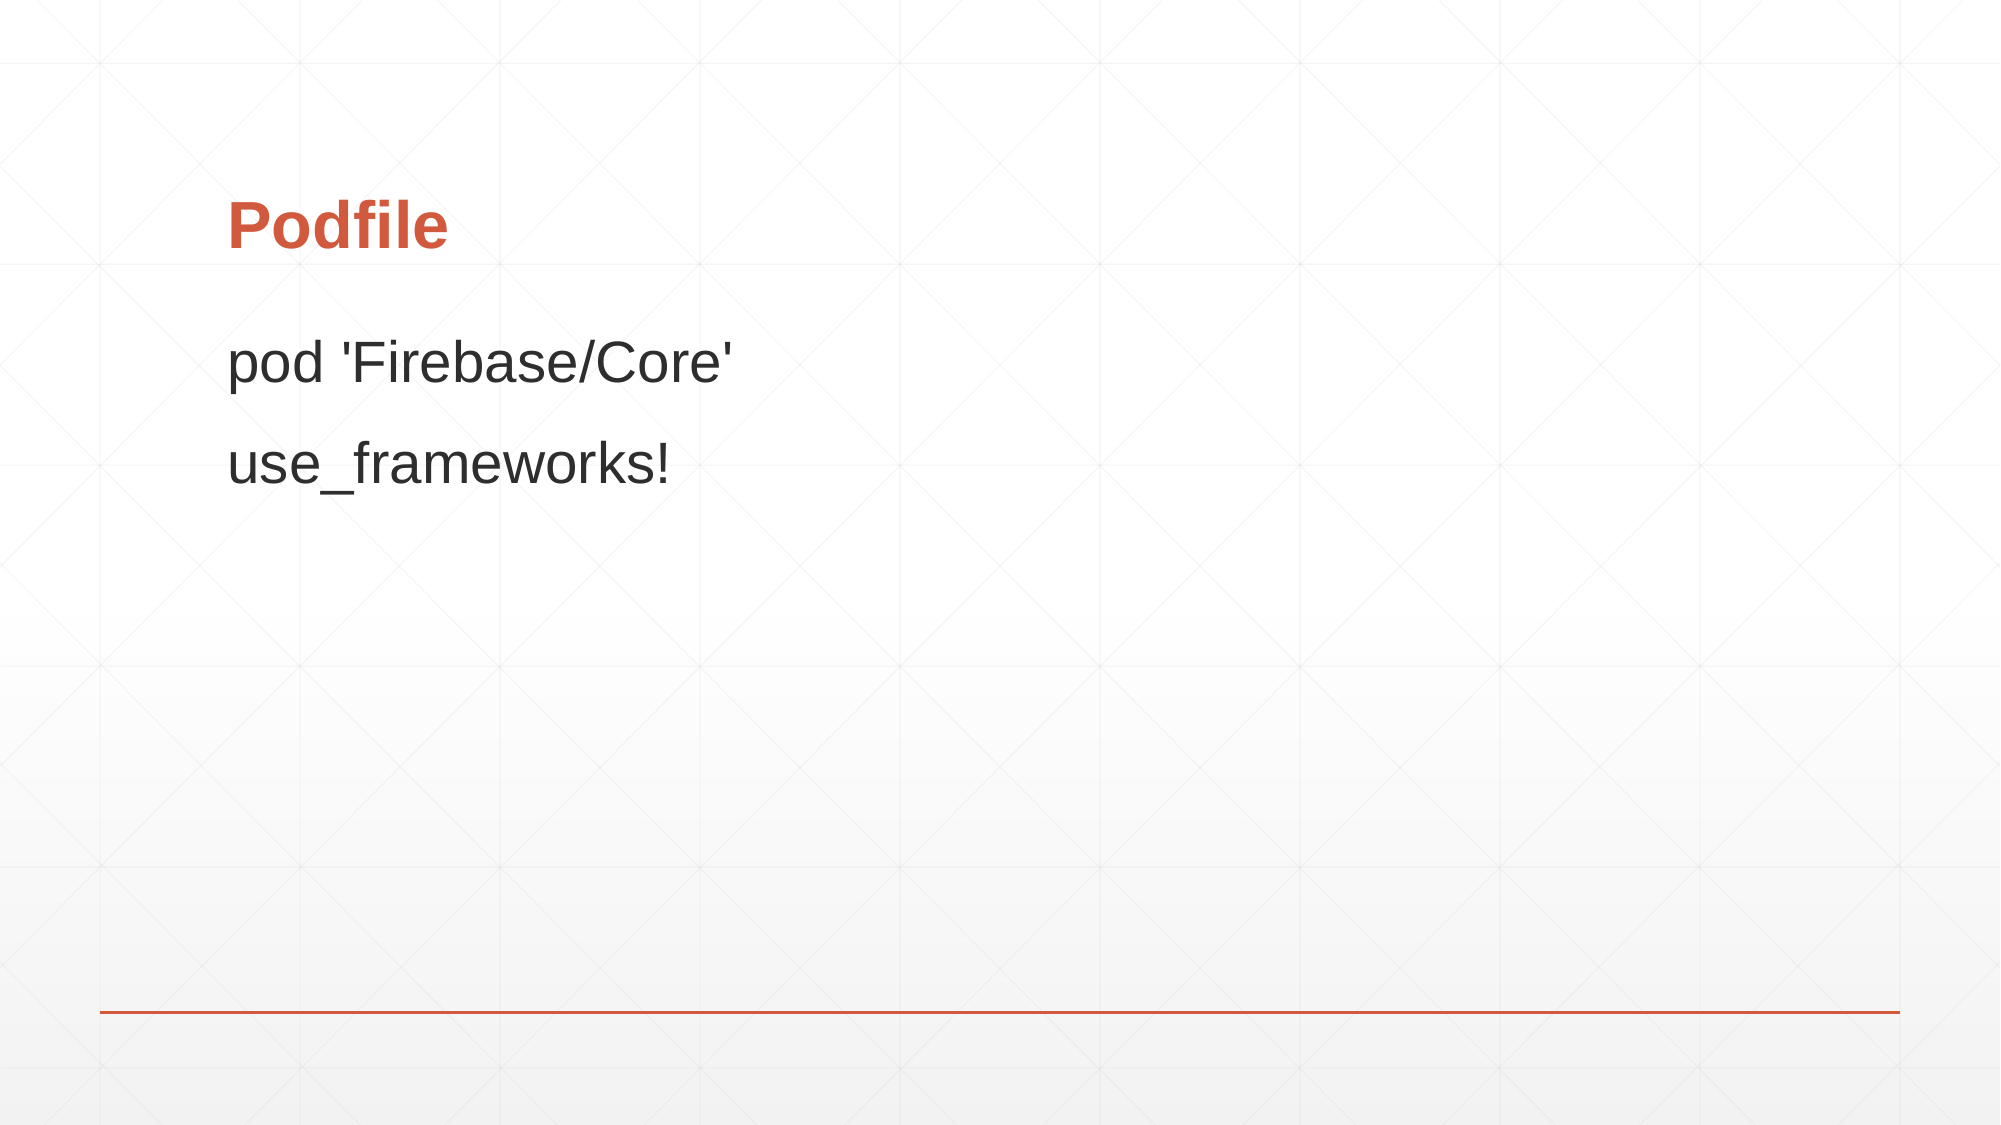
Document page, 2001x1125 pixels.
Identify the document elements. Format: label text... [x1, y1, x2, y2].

title Podfile [212, 82, 1788, 271]
list pod 'Firebase/Core' use_frameworks! [212, 324, 1788, 950]
